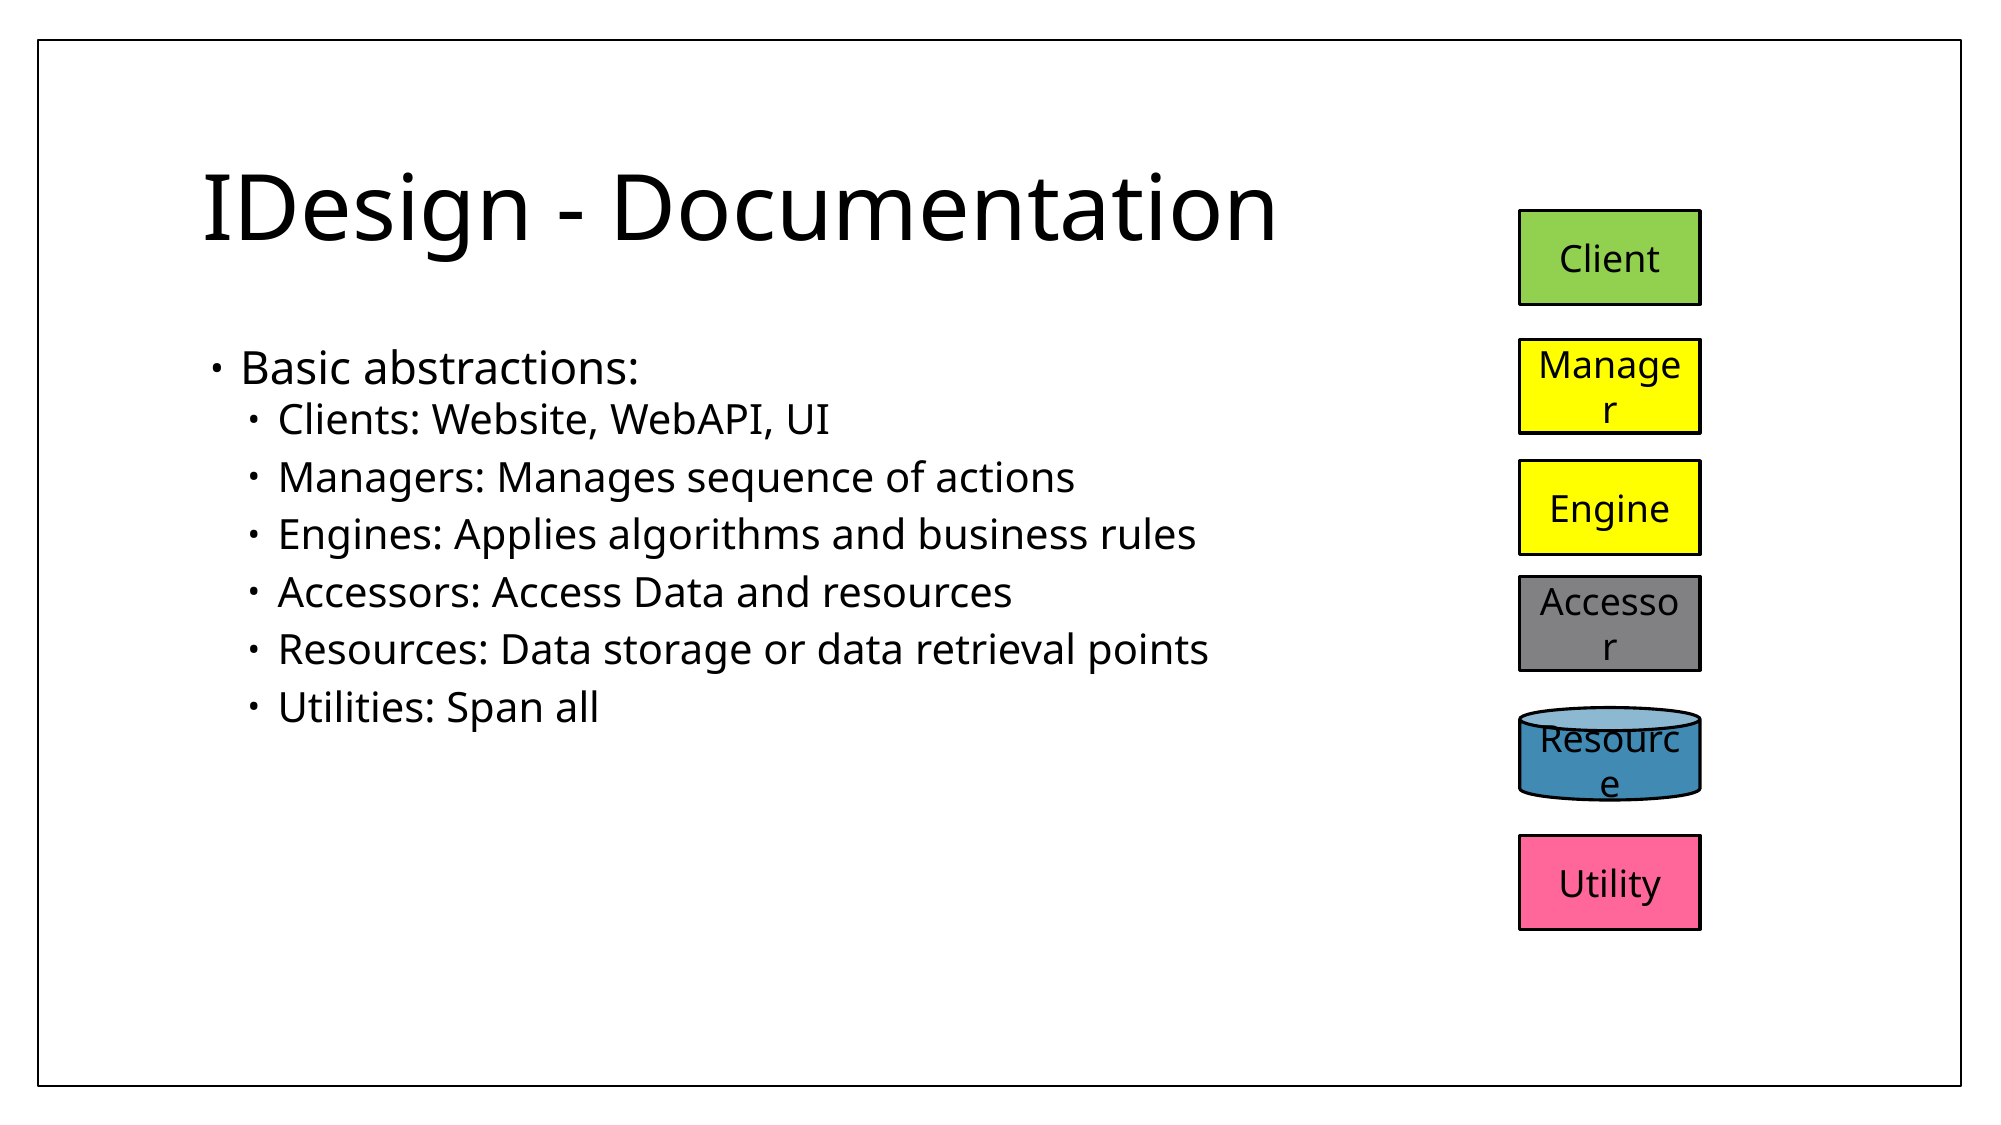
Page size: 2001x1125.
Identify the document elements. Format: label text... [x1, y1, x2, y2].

list Basic abstractions: Clients: Website, WebAPI, UI Managers: Manages sequence of actions Engines: Applies algorithms and business rules Accessors: Access Data and resources Resources: Data storage or data retrieval points Utilities: Span all [187, 337, 1808, 1000]
text_box Utility [1518, 834, 1702, 931]
text_box Resource [1518, 705, 1702, 802]
text_box Engine [1518, 459, 1702, 556]
title IDesign - Documentation [187, 99, 1808, 323]
text_box Client [1518, 209, 1702, 306]
text_box Manager [1518, 338, 1702, 435]
text_box Accessor [1518, 575, 1702, 672]
